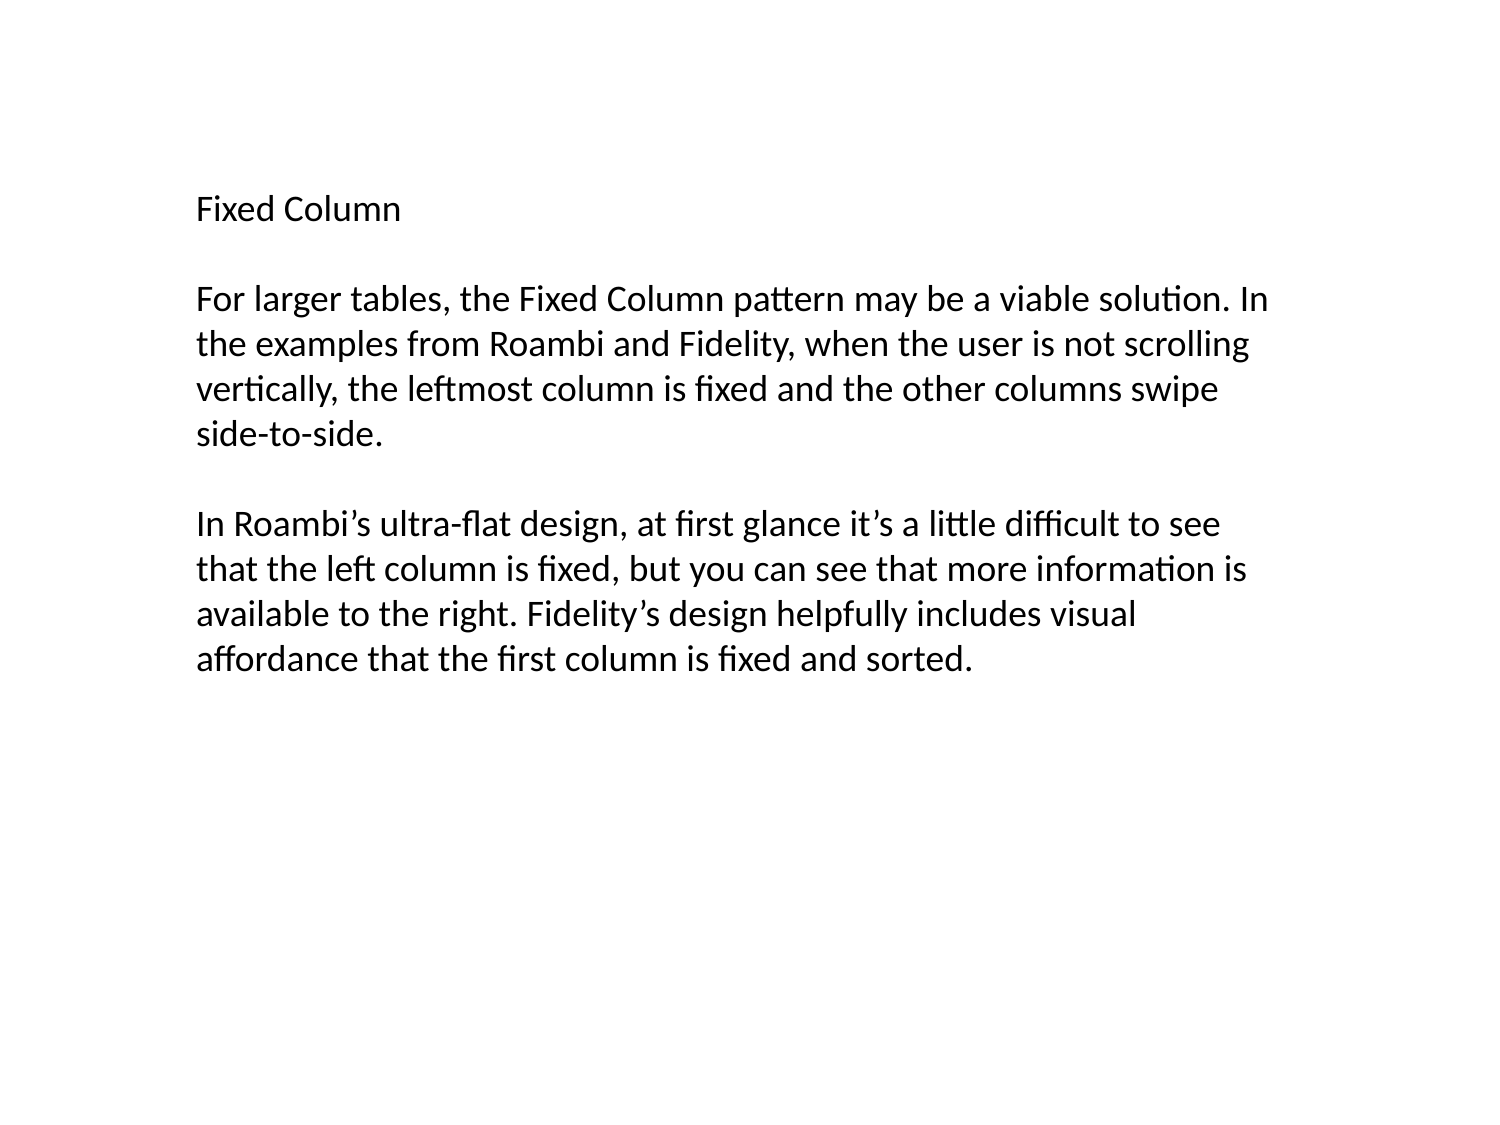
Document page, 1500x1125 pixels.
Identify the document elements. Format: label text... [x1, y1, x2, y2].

text_box Fixed Column For larger tables, the Fixed Column pattern may be a viable solution. In the examples from Roambi and Fidelity, when the user is not scrolling vertically, the leftmost column is fixed and the other columns swipe side-to-side. In Roambi’s ultra-flat design, at first glance it’s a little difficult to see that the left column is fixed, but you can see that more information is available to the right. Fidelity’s design helpfully includes visual affordance that the first column is fixed and sorted. [181, 176, 1299, 732]
